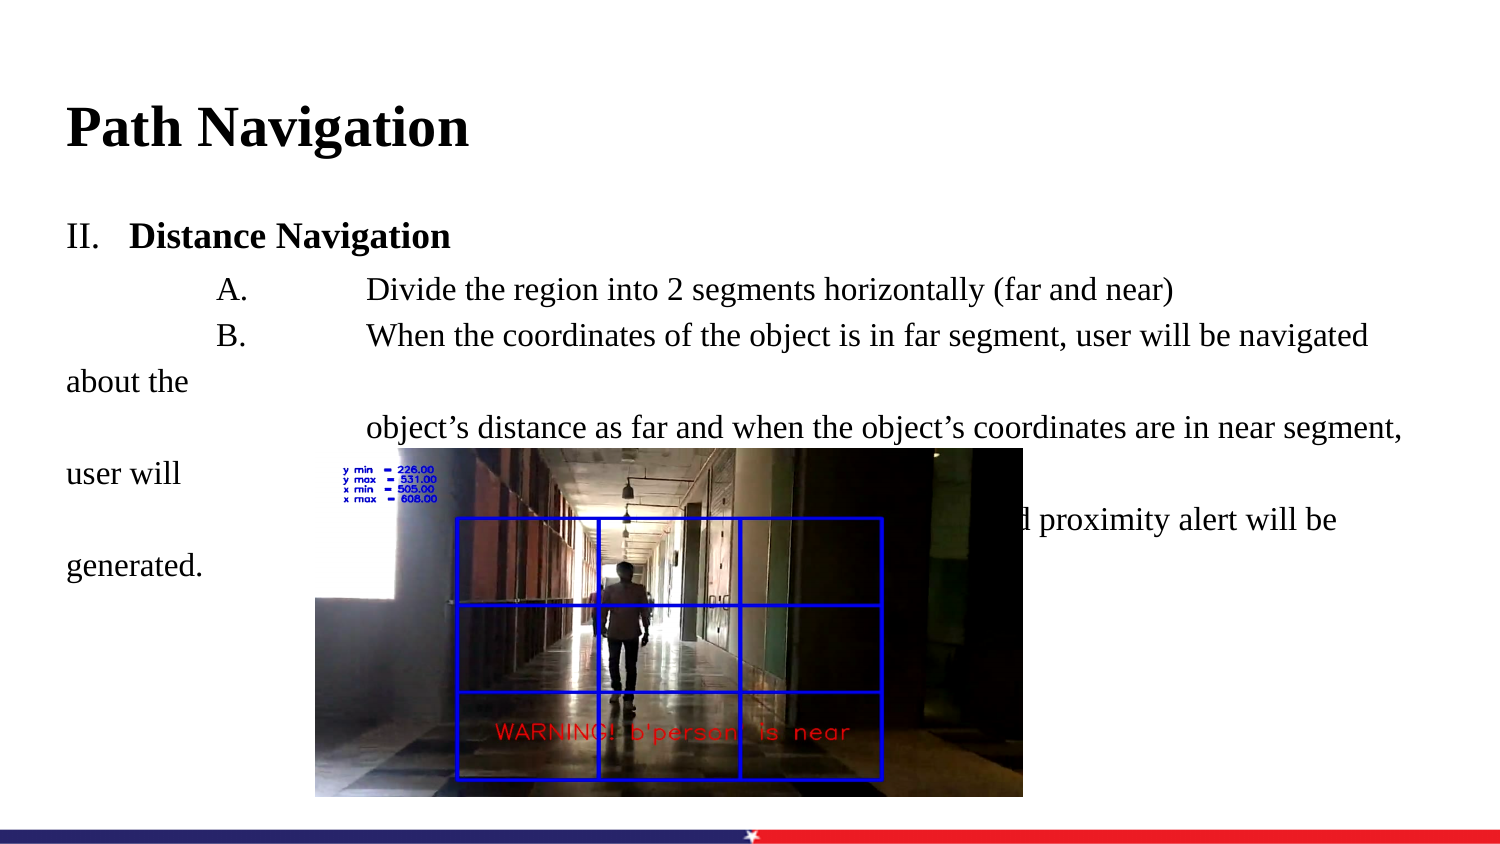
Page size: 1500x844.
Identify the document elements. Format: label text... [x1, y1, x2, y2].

picture [0, 829, 1500, 844]
picture [315, 448, 1024, 797]
title Path Navigation [51, 72, 1449, 167]
list II. Distance Navigation A. Divide the region into 2 segments horizontally (far and near) B. When the coordinates of the object is in far segment, user will be navigated about the object’s distance as far and when the object’s coordinates are in near segment, user will get warned about the object’s distance as near and proximity alert will be generated. [51, 189, 1449, 750]
